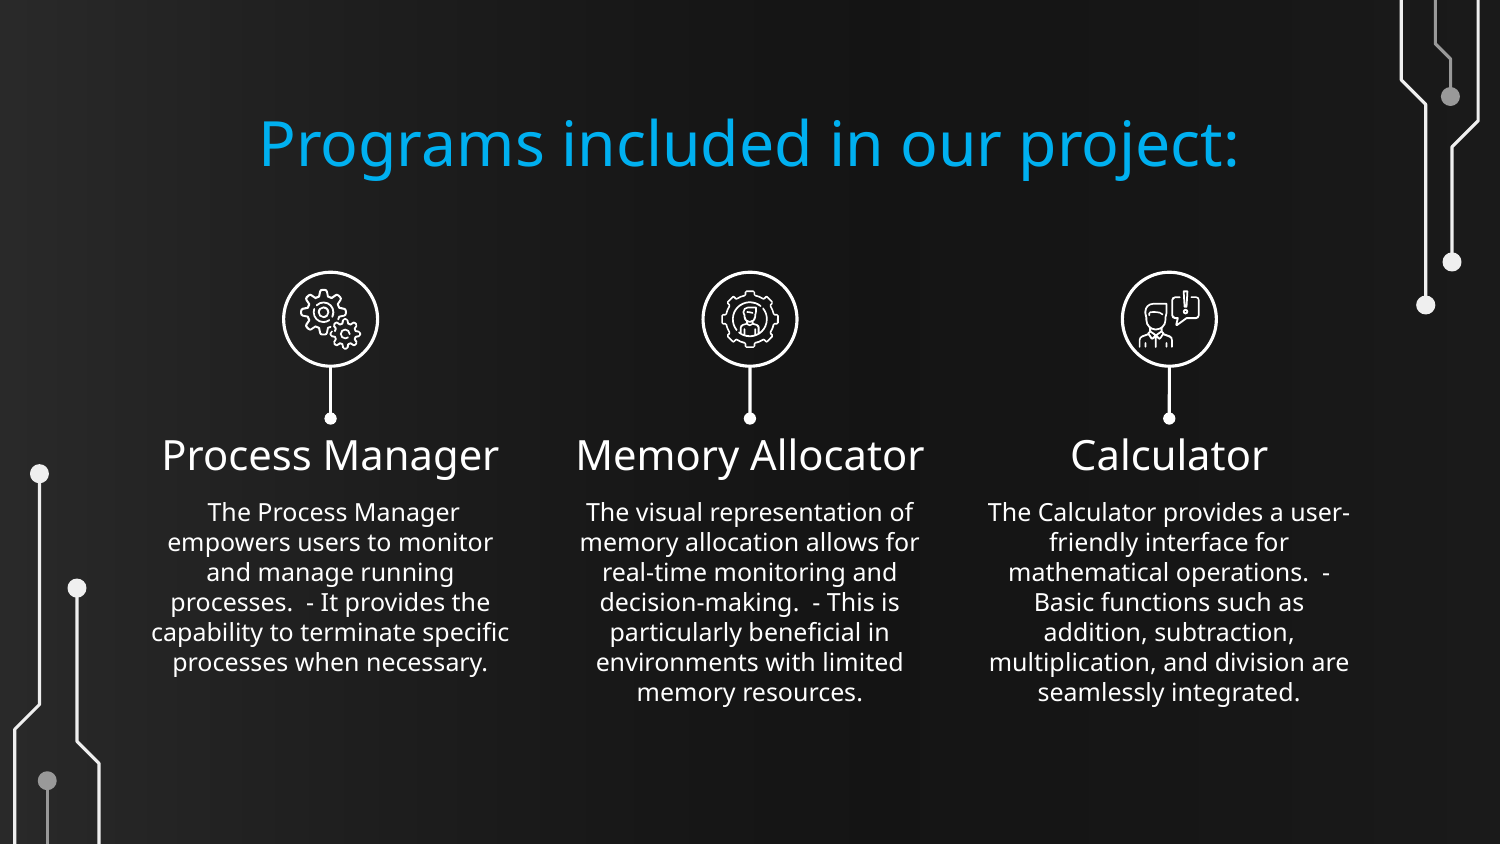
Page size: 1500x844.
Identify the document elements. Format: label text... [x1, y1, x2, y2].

title Programs included in our project: [118, 88, 1382, 183]
text_box [703, 272, 798, 367]
subtitle Memory Allocator [548, 418, 952, 481]
subtitle The Calculator provides a user-friendly interface for mathematical operations. - Basic functions such as addition, subtraction, multiplication, and division are seamlessly integrated. [968, 494, 1371, 683]
subtitle The visual representation of memory allocation allows for real-time monitoring and decision-making. - This is particularly beneficial in environments with limited memory resources. [548, 481, 952, 683]
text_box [721, 290, 779, 349]
text_box [1122, 272, 1217, 367]
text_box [299, 288, 362, 350]
text_box [304, 358, 358, 367]
subtitle The Process Manager empowers users to monitor and manage running processes. - It provides the capability to terminate specific processes when necessary. [129, 481, 532, 683]
text_box [283, 272, 378, 353]
subtitle Process Manager [129, 418, 532, 481]
subtitle Calculator [968, 418, 1371, 494]
picture [0, 0, 1500, 844]
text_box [1138, 290, 1201, 349]
